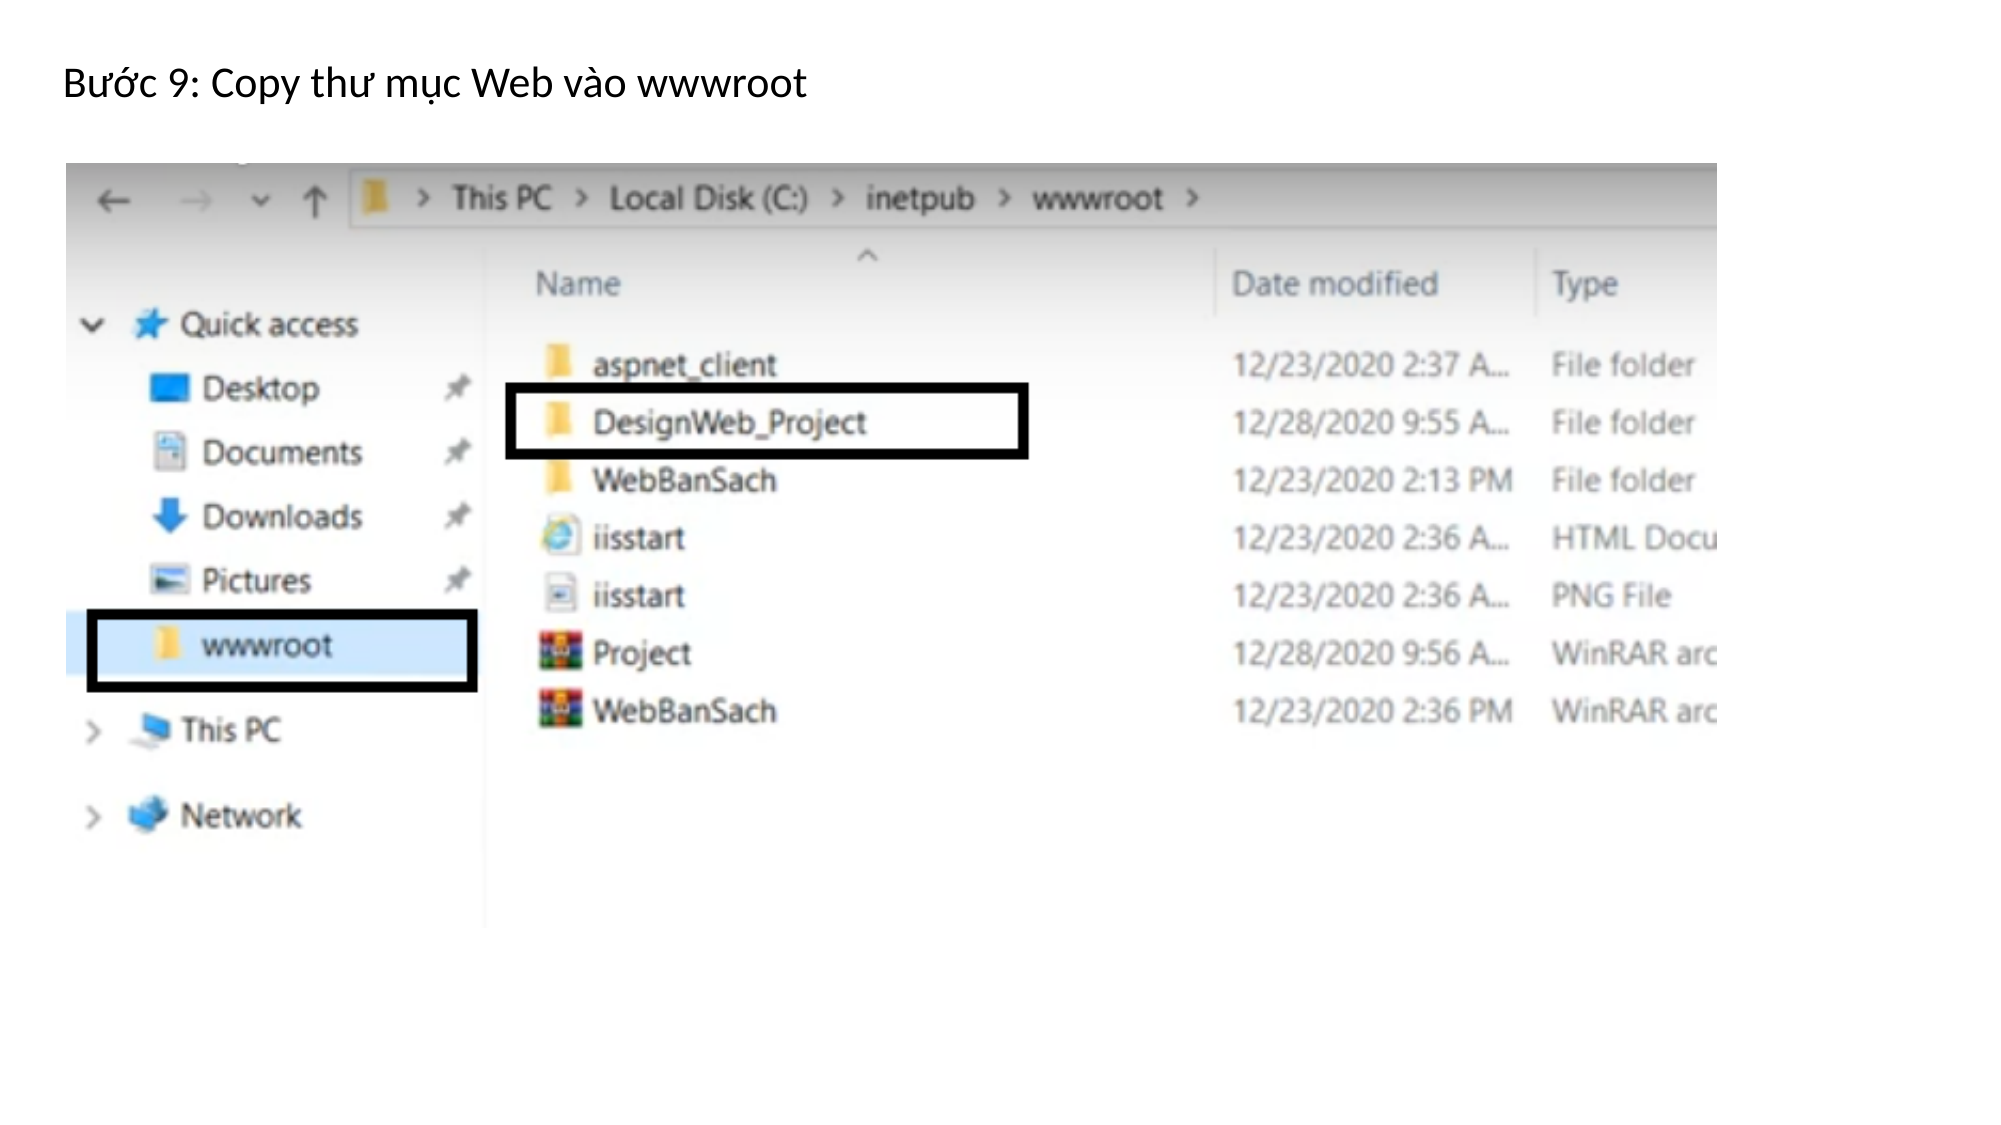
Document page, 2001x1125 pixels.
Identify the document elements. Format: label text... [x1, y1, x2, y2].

picture [65, 163, 1717, 928]
text_box Bước 9: Copy thư mục Web vào wwwroot [48, 51, 900, 152]
